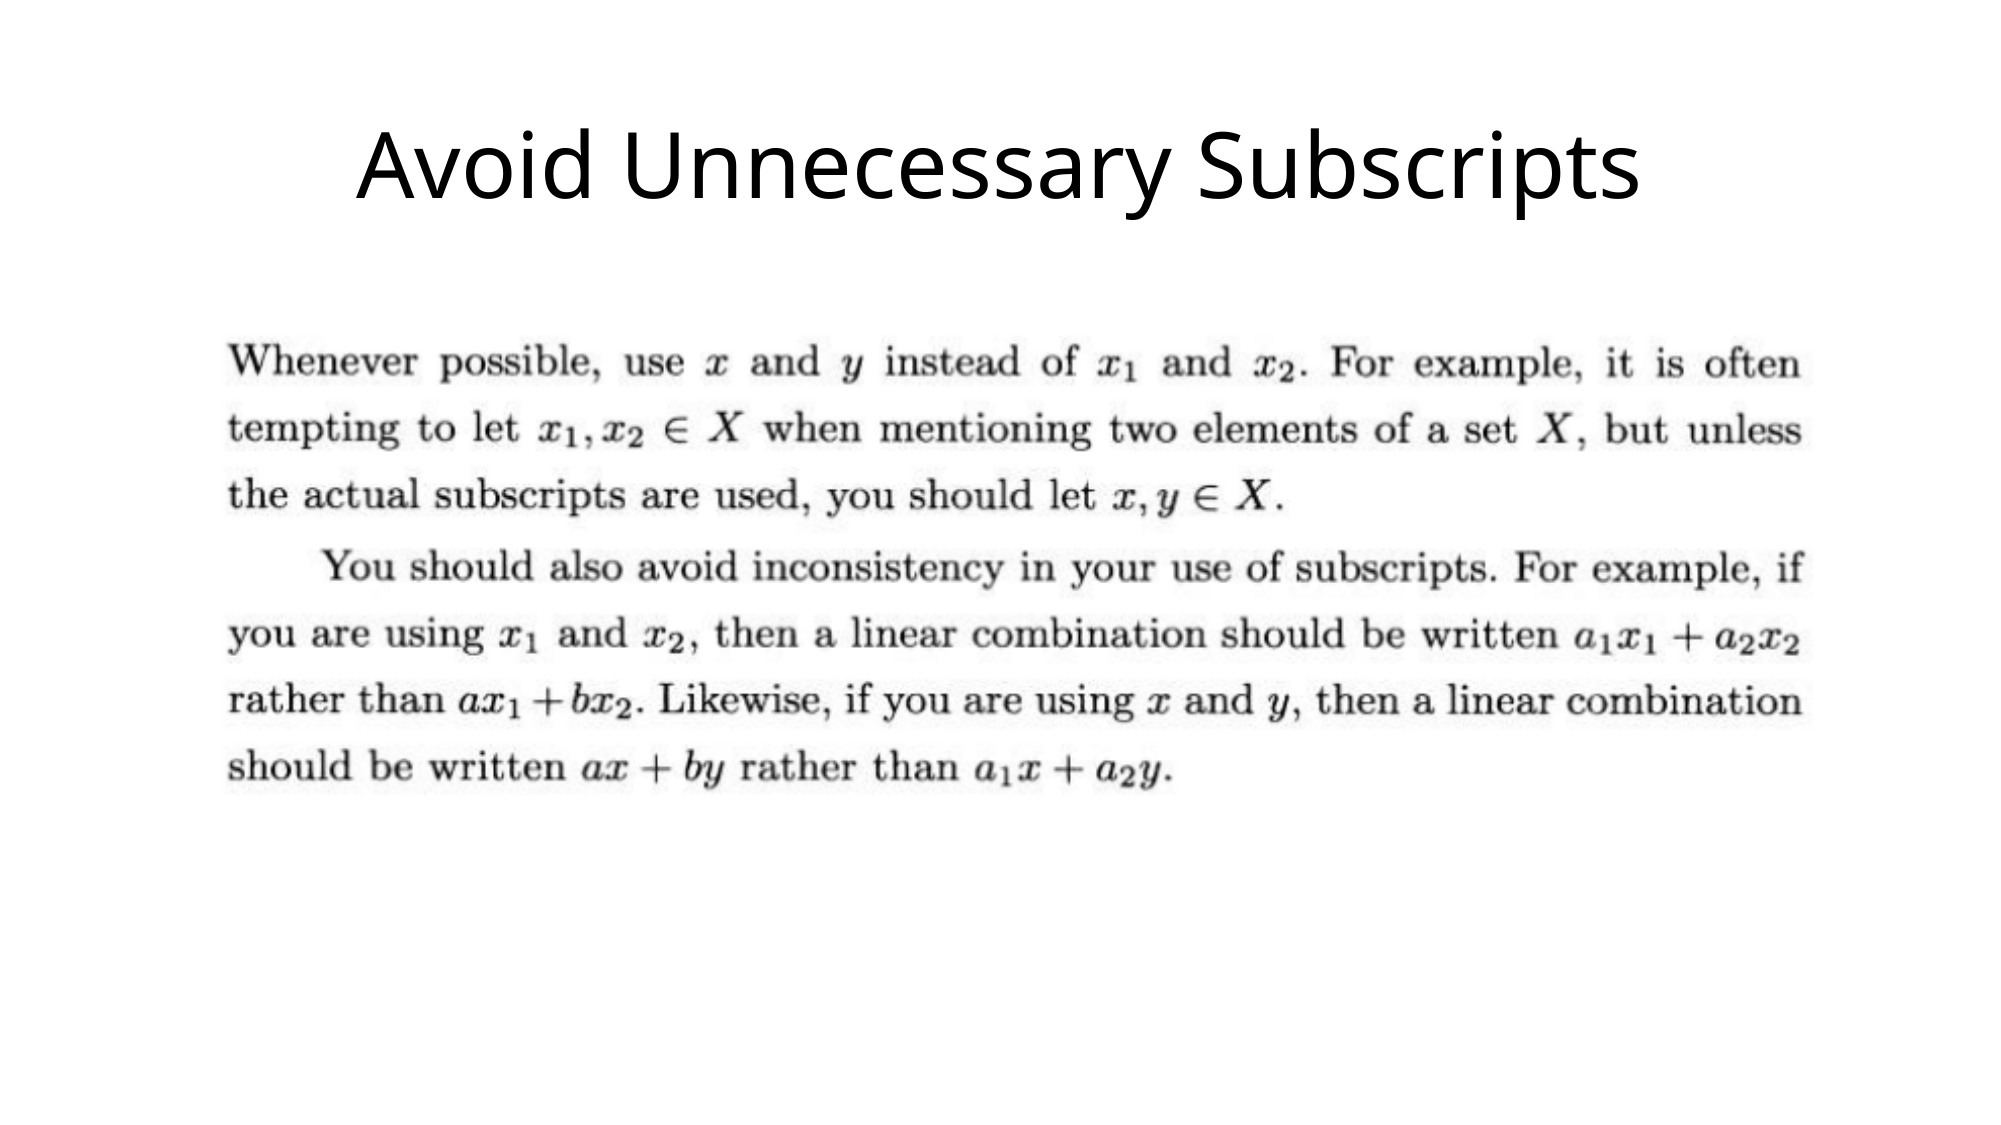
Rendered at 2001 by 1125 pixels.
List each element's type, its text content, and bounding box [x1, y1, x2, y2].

picture [203, 322, 1833, 815]
title Avoid Unnecessary Subscripts [137, 59, 1863, 278]
